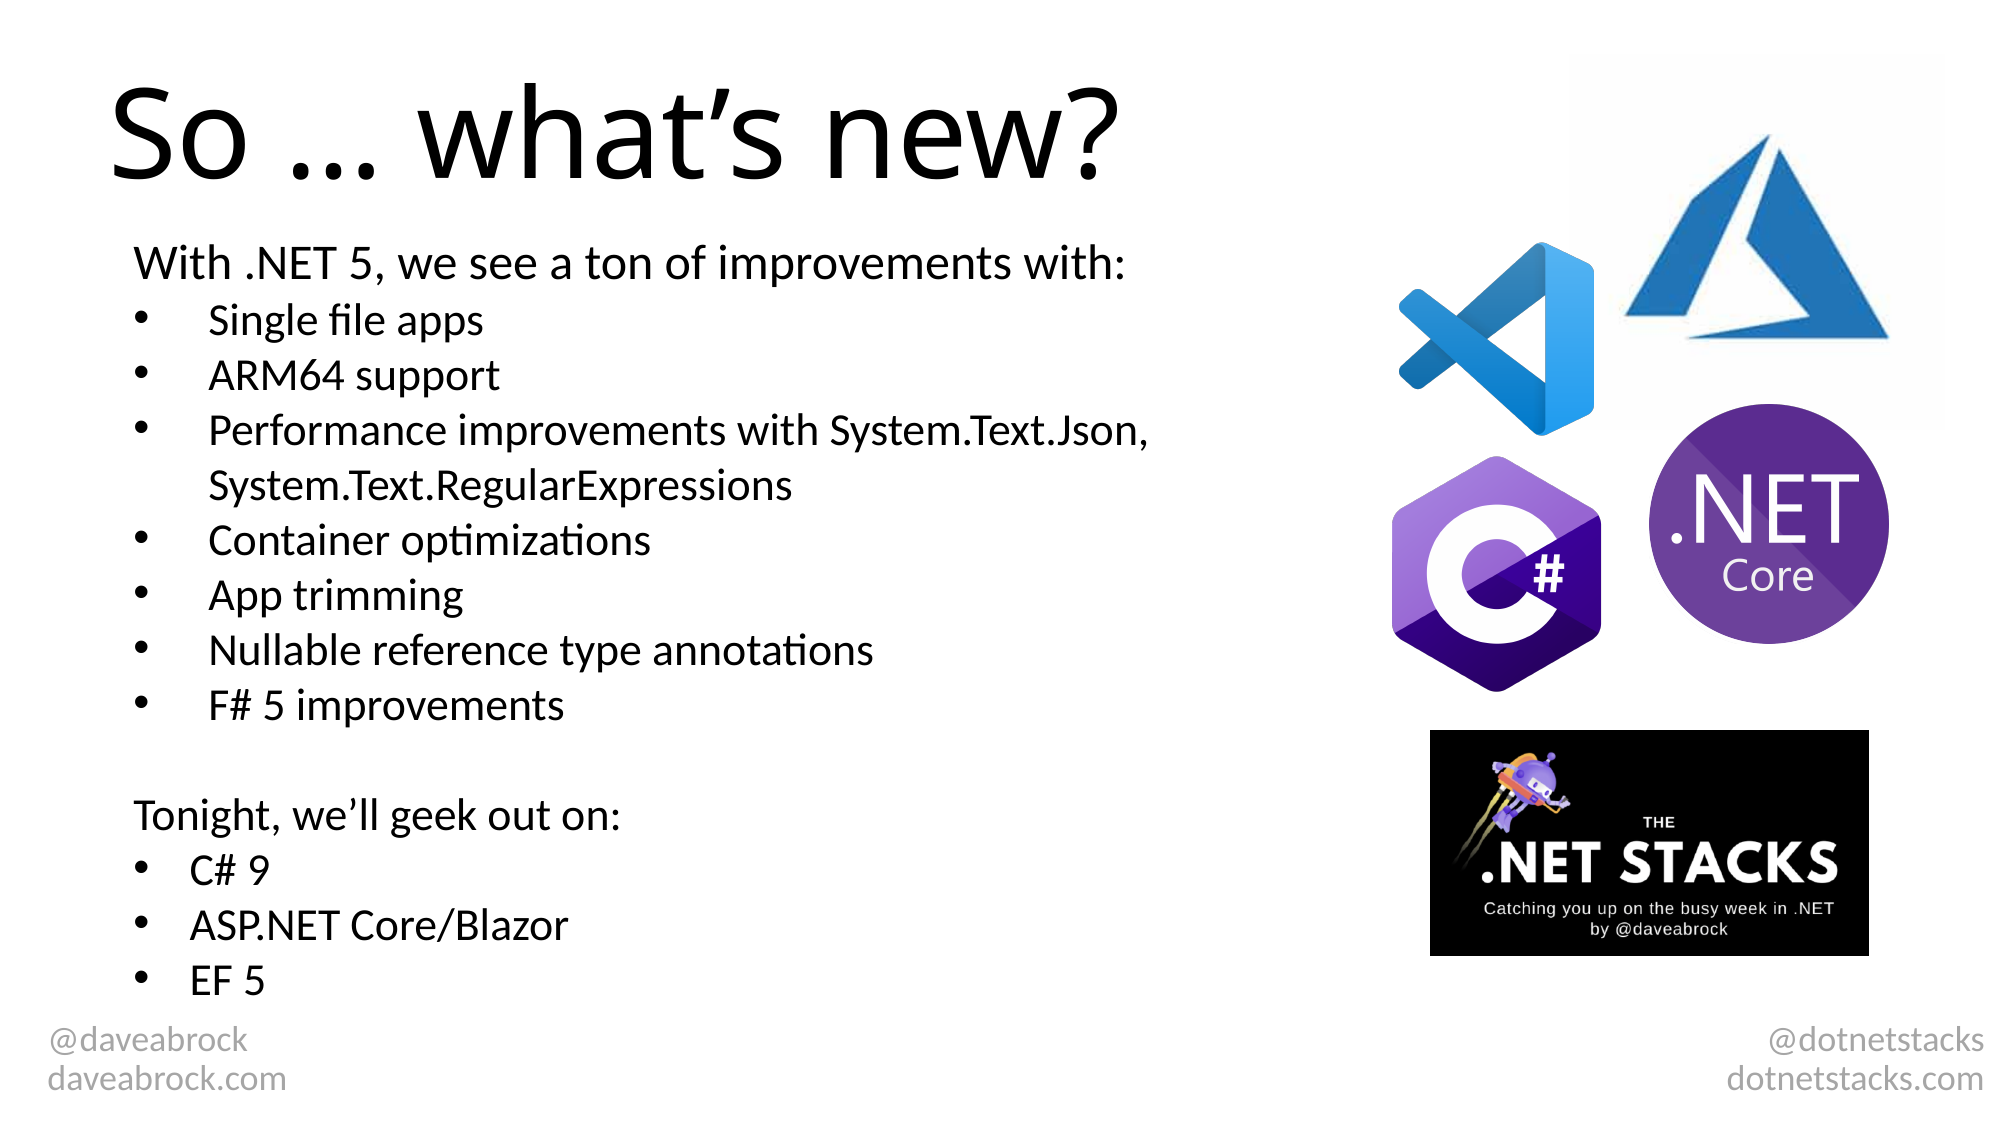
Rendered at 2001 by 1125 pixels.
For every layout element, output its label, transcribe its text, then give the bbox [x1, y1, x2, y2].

text_box @dotnetstacks dotnetstacks.com [1182, 1013, 2000, 1106]
picture [1380, 446, 1613, 702]
picture [1399, 54, 1945, 644]
text_box With .NET 5, we see a ton of improvements with: Single file apps ARM64 support Performance improvements with System.Text.Json, System.Text.RegularExpressions Container optimizations App trimming Nullable reference type annotations F# 5 improvements Tonight, we’ll geek out on: C# 9 ASP.NET Core/Blazor EF 5 [118, 222, 1245, 1012]
title So … what’s new? [93, 54, 1569, 213]
subtitle @daveabrock daveabrock.com [32, 1013, 850, 1106]
picture [1430, 730, 1869, 956]
